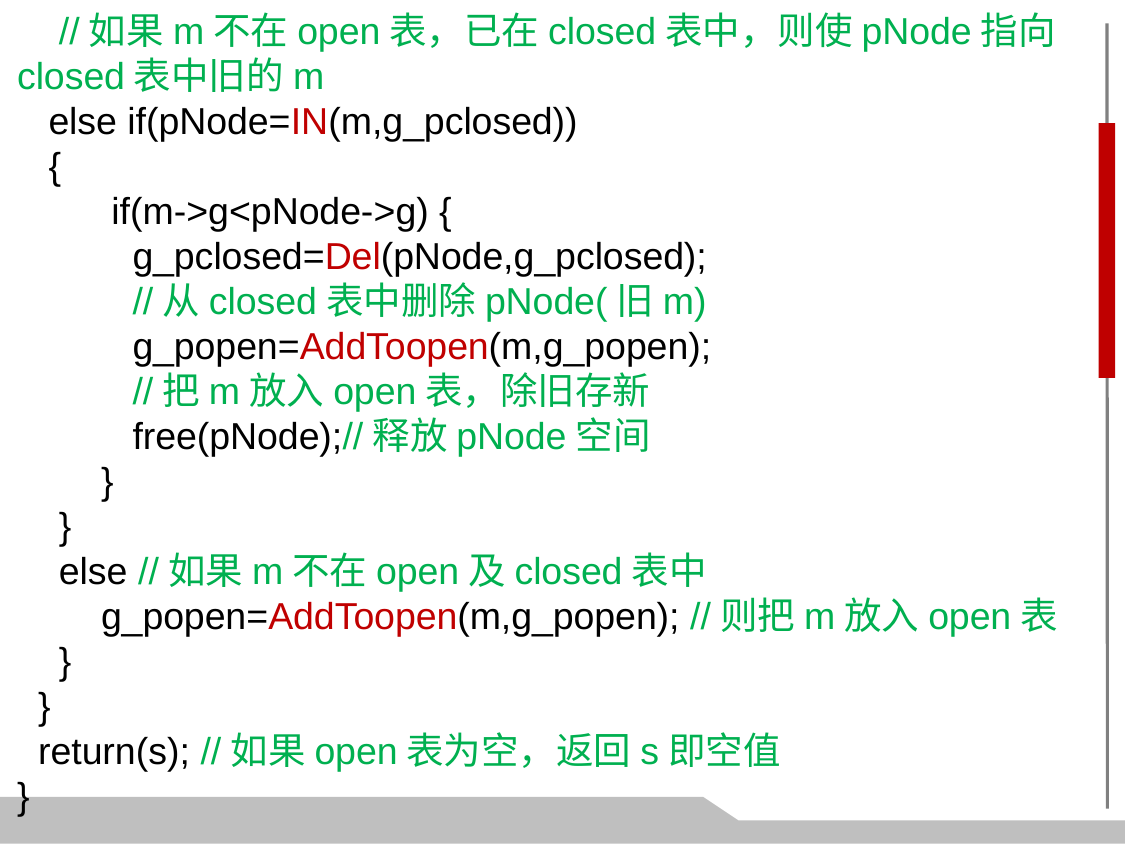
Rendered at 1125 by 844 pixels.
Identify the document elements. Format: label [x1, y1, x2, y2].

text_box [2, 0, 1125, 825]
